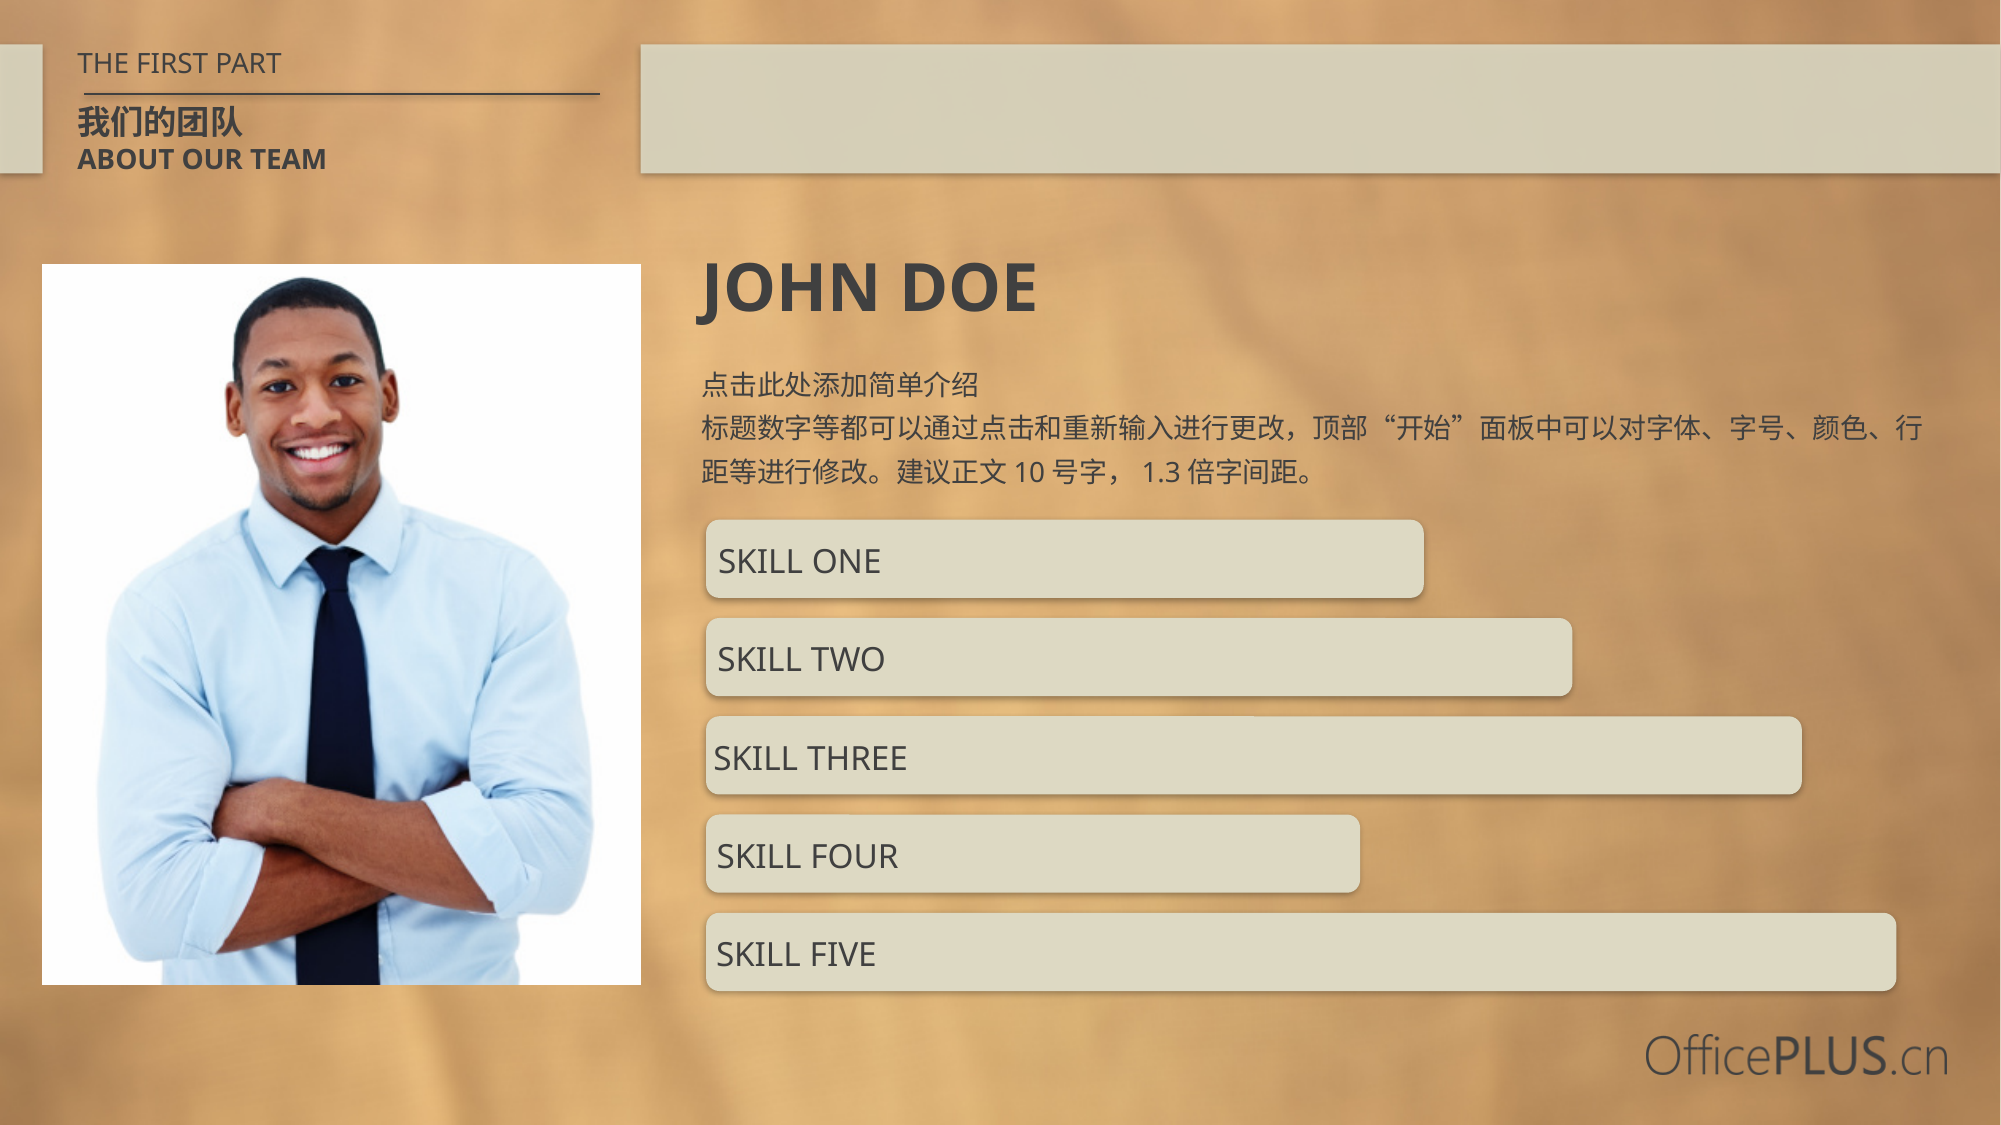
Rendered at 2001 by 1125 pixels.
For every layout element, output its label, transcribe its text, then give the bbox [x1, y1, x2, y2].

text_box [705, 814, 1361, 893]
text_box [705, 617, 1573, 697]
text_box [0, 44, 43, 174]
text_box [705, 912, 1897, 992]
text_box JOHN DOE 点击此处添加简单介绍 标题数字等都可以通过点击和重新输入进行更改，顶部“开始”面板中可以对字体、字号、颜色、行距等进行修改。建议正文10号字，1.3倍字间距。 [686, 236, 1962, 529]
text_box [705, 519, 1424, 599]
picture [0, 0, 2001, 1125]
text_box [68, 38, 601, 184]
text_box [705, 716, 1803, 795]
text_box [640, 44, 2001, 174]
